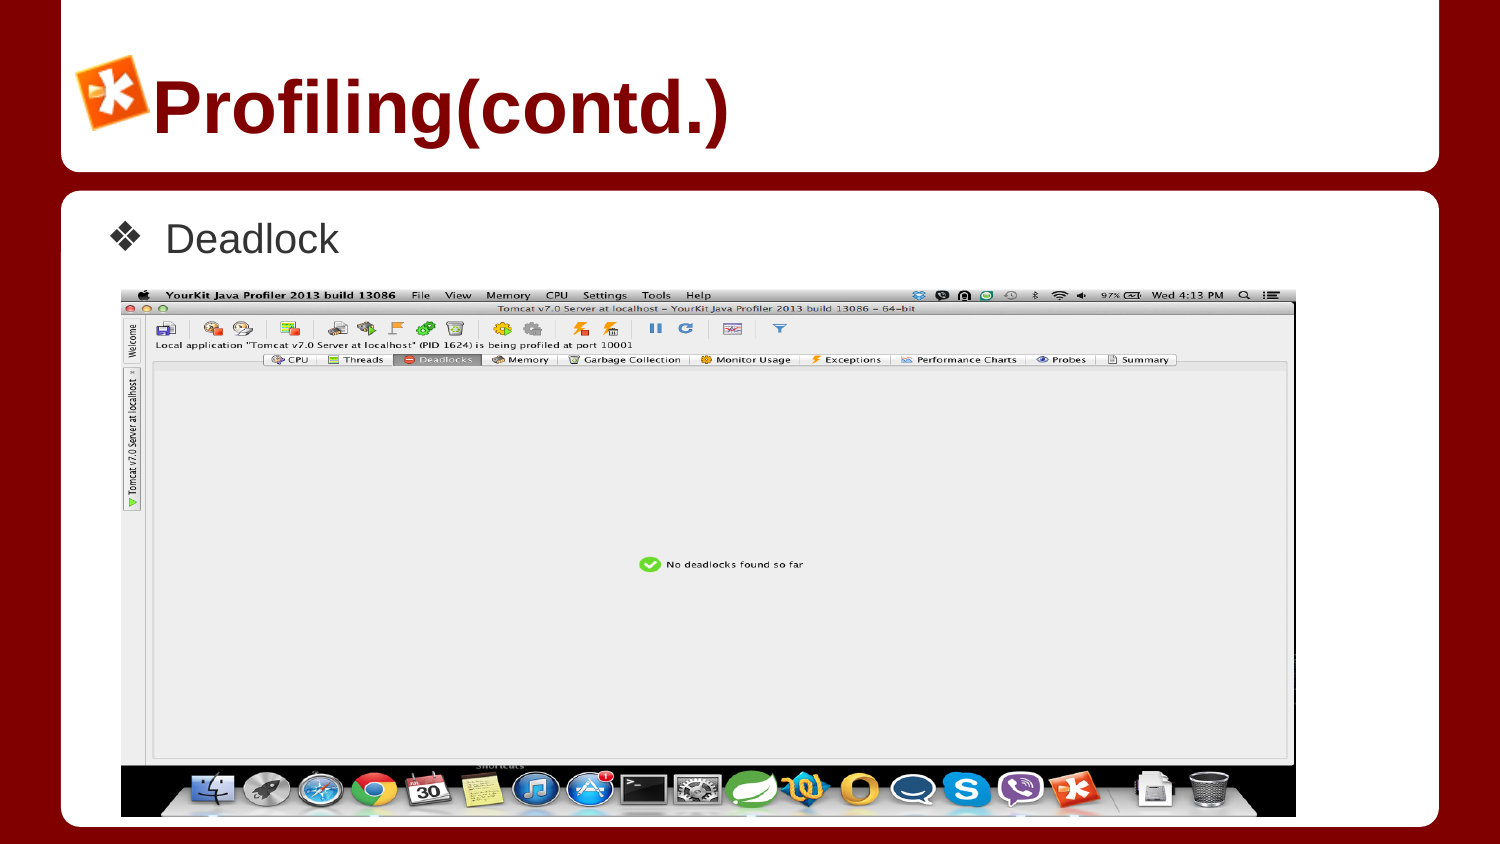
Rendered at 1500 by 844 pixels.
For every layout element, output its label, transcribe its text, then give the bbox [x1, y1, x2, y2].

picture [74, 55, 151, 131]
list Deadlock [75, 196, 1425, 808]
title Profiling(contd.) [75, 22, 1425, 164]
picture [121, 288, 1296, 817]
